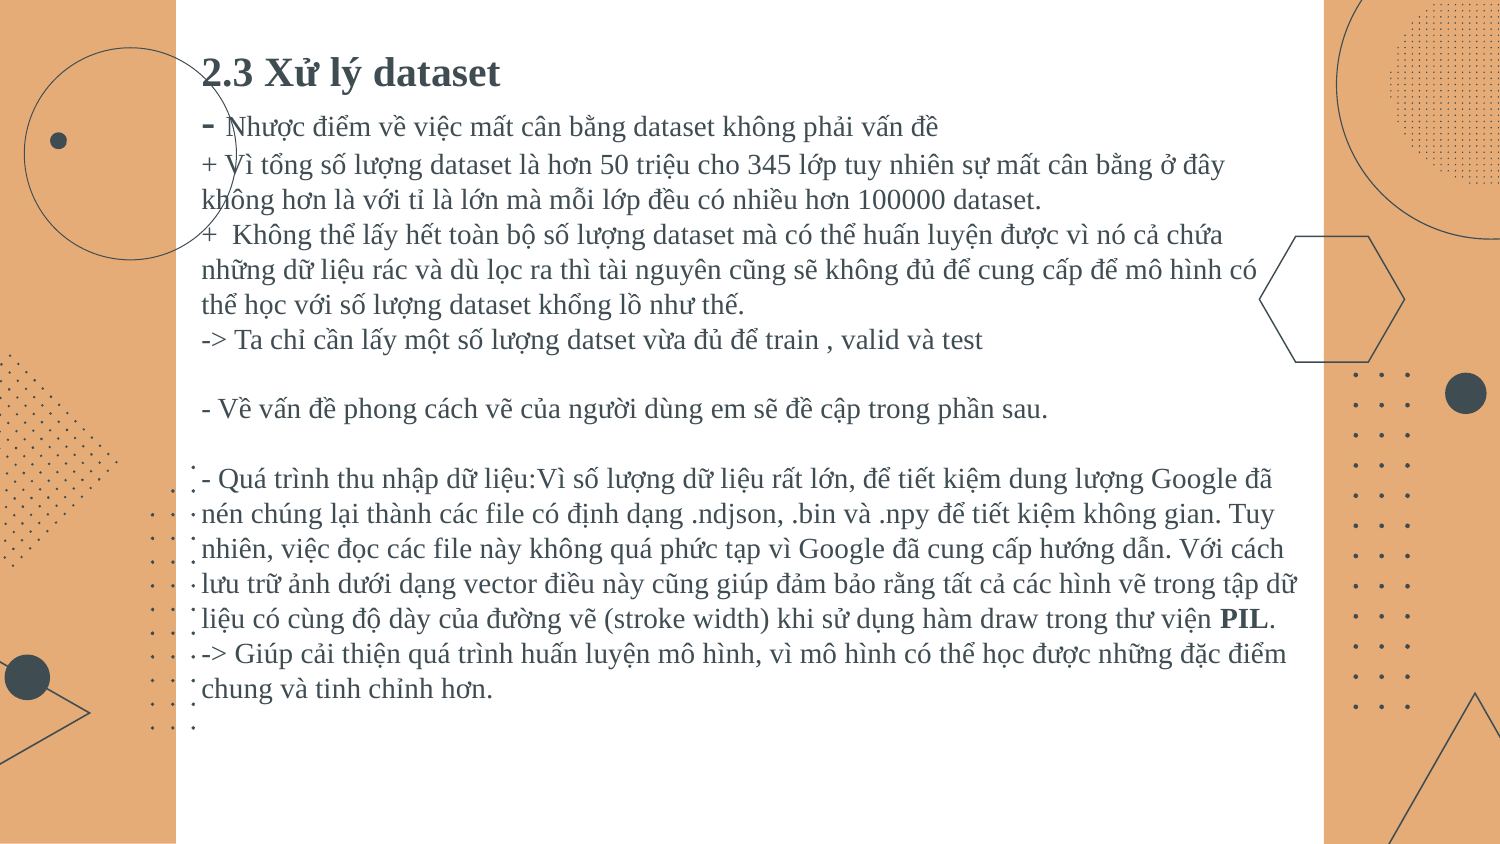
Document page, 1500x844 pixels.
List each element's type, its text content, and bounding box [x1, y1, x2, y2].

title 2.3 Xử lý dataset - Nhược điểm về việc mất cân bằng dataset không phải vấn đề + Vì tổng số lượng dataset là hơn 50 triệu cho 345 lớp tuy nhiên sự mất cân bằng ở đây không hơn là với tỉ là lớn mà mỗi lớp đều có nhiều hơn 100000 dataset. + Không thể lấy hết toàn bộ số lượng dataset mà có thể huấn luyện được vì nó cả chứa những dữ liệu rác và dù lọc ra thì tài nguyên cũng sẽ không đủ để cung cấp để mô hình có thể học với số lượng dataset khổng lồ như thế. -> Ta chỉ cần lấy một số lượng datset vừa đủ để train , valid và test - Về vấn đề phong cách vẽ của người dùng em sẽ đề cập trong phần sau. - Quá trình thu nhập dữ liệu:Vì số lượng dữ liệu rất lớn, để tiết kiệm dung lượng Google đã nén chúng lại thành các file có định dạng .ndjson, .bin và .npy để tiết kiệm không gian. Tuy nhiên, việc đọc các file này không quá phức tạp vì Google đã cung cấp hướng dẫn. Với cách lưu trữ ảnh dưới dạng vector điều này cũng giúp đảm bảo rằng tất cả các hình vẽ trong tập dữ liệu có cùng độ dày của đường vẽ (stroke width) khi sử dụng hàm draw trong thư viện PIL. -> Giúp cải thiện quá trình huấn luyện mô hình, vì mô hình có thể học được những đặc điểm chung và tinh chỉnh hơn. [186, 30, 1314, 798]
